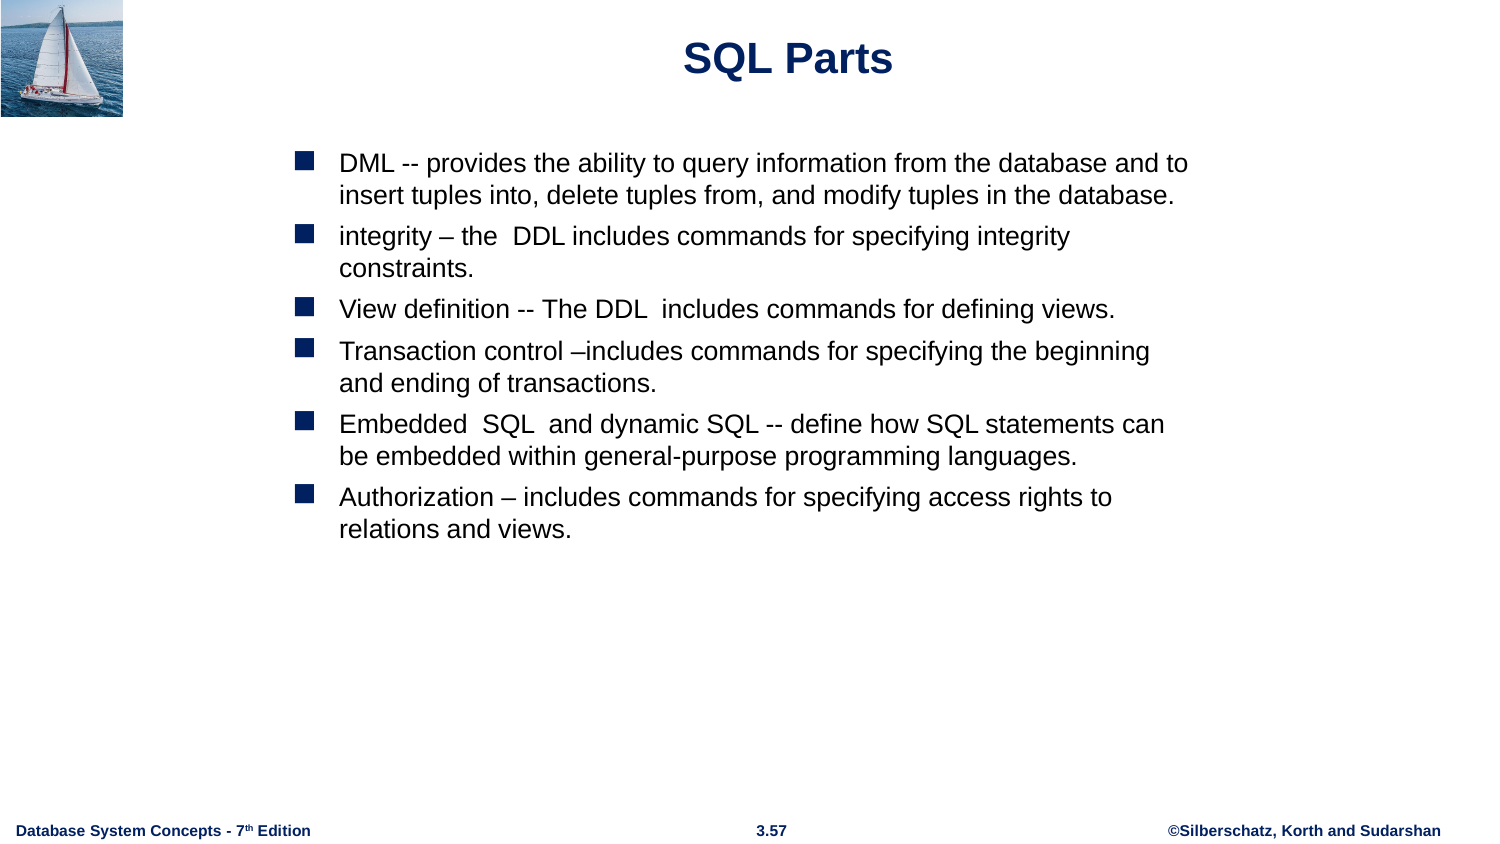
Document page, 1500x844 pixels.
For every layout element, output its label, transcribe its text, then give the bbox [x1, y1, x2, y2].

title SQL Parts [125, 14, 1452, 90]
picture [0, 0, 123, 117]
list DML -- provides the ability to query information from the database and to insert tuples into, delete tuples from, and modify tuples in the database. integrity – the DDL includes commands for specifying integrity constraints. View definition -- The DDL includes commands for defining views. Transaction control –includes commands for specifying the beginning and ending of transactions. Embedded SQL and dynamic SQL -- define how SQL statements can be embedded within general-purpose programming languages. Authorization – includes commands for specifying access rights to relations and views. [282, 138, 1216, 745]
